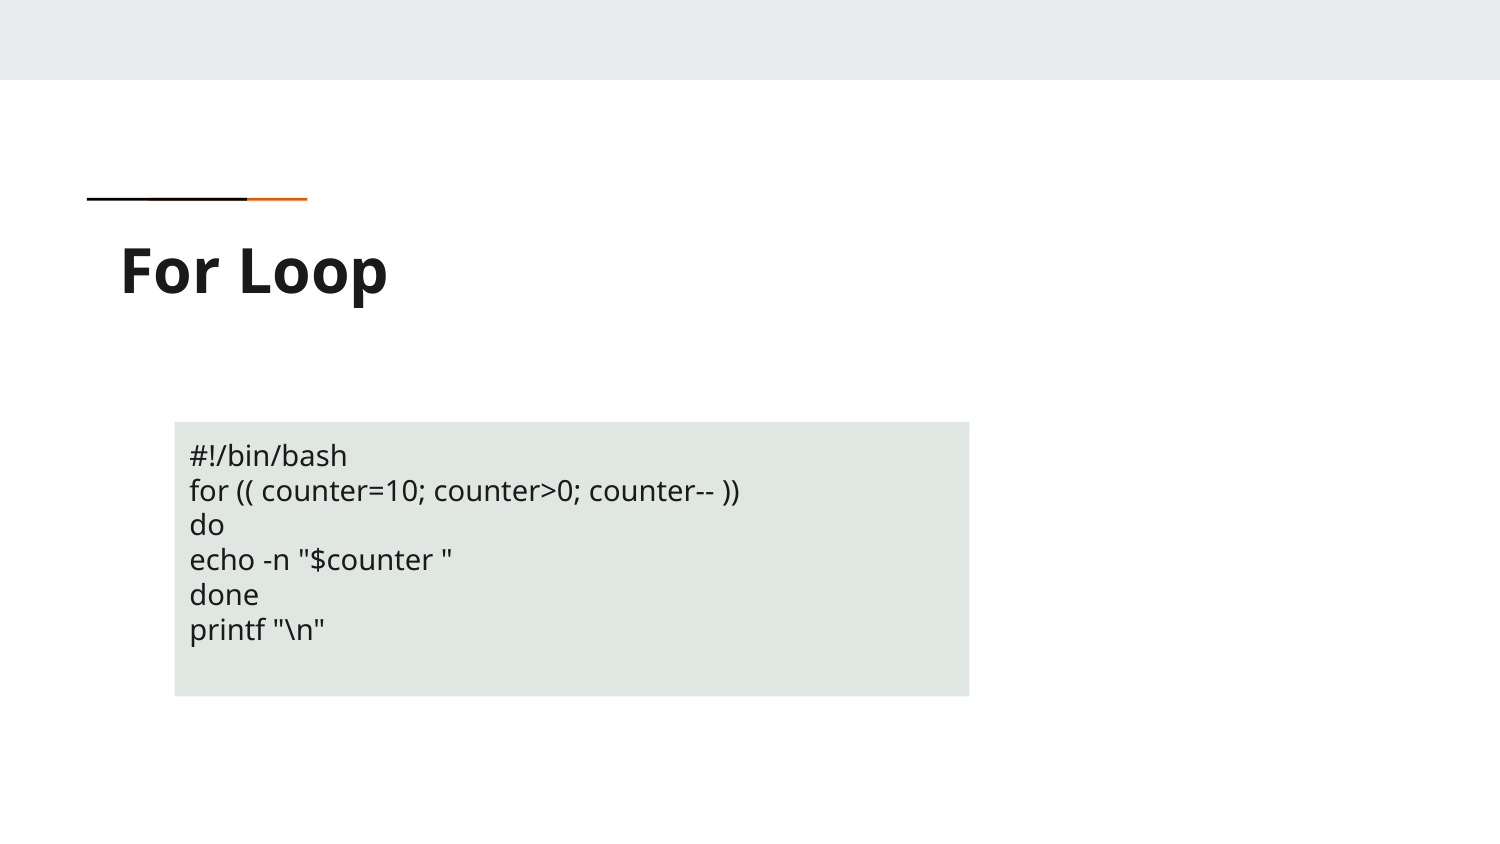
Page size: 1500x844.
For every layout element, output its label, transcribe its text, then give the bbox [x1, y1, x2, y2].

text_box #!/bin/bash for (( counter=10; counter>0; counter-- )) do echo -n "$counter " done printf "\n" [174, 421, 970, 697]
title For Loop [119, 216, 1381, 305]
